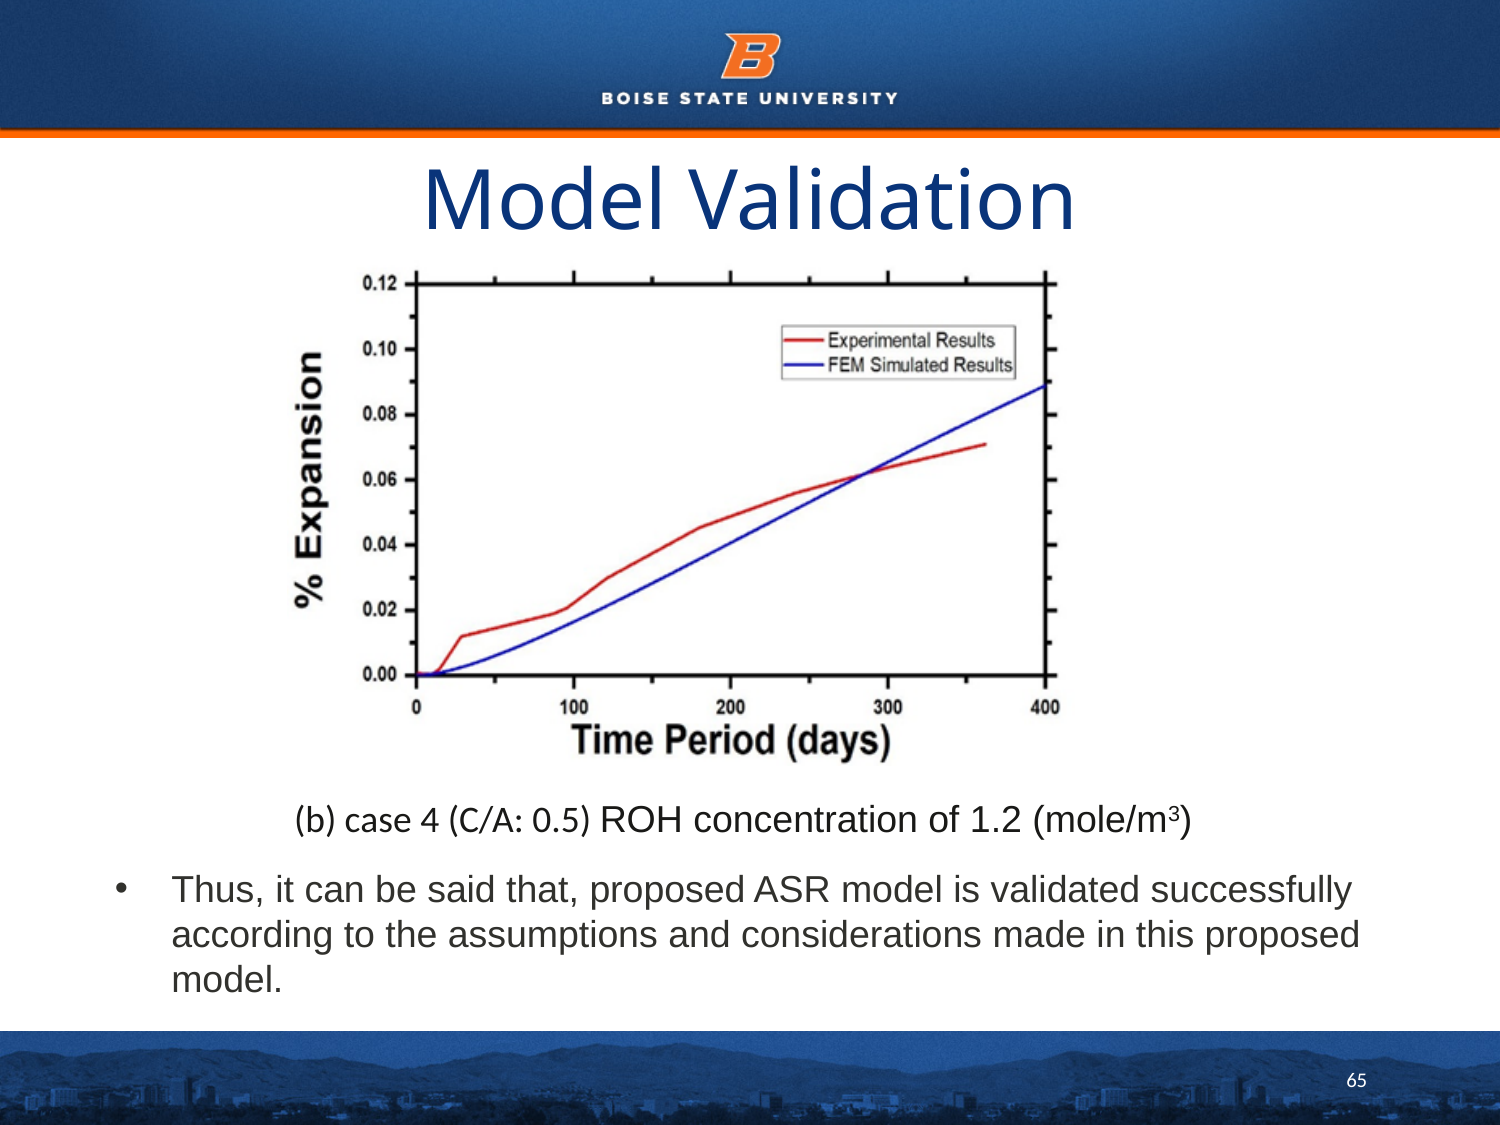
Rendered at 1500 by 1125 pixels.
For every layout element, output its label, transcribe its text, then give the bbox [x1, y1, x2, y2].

text_box (b) case 4 (C/A: 0.5) ROH concentration of 1.2 (mole/m3) [279, 787, 1218, 848]
list Thus, it can be said that, proposed ASR model is validated successfully according to the assumptions and considerations made in this proposed model. [99, 262, 1377, 1045]
picture [287, 250, 1076, 767]
picture [0, 0, 1500, 138]
title Model Validation [75, 137, 1425, 255]
picture [0, 1031, 1500, 1125]
